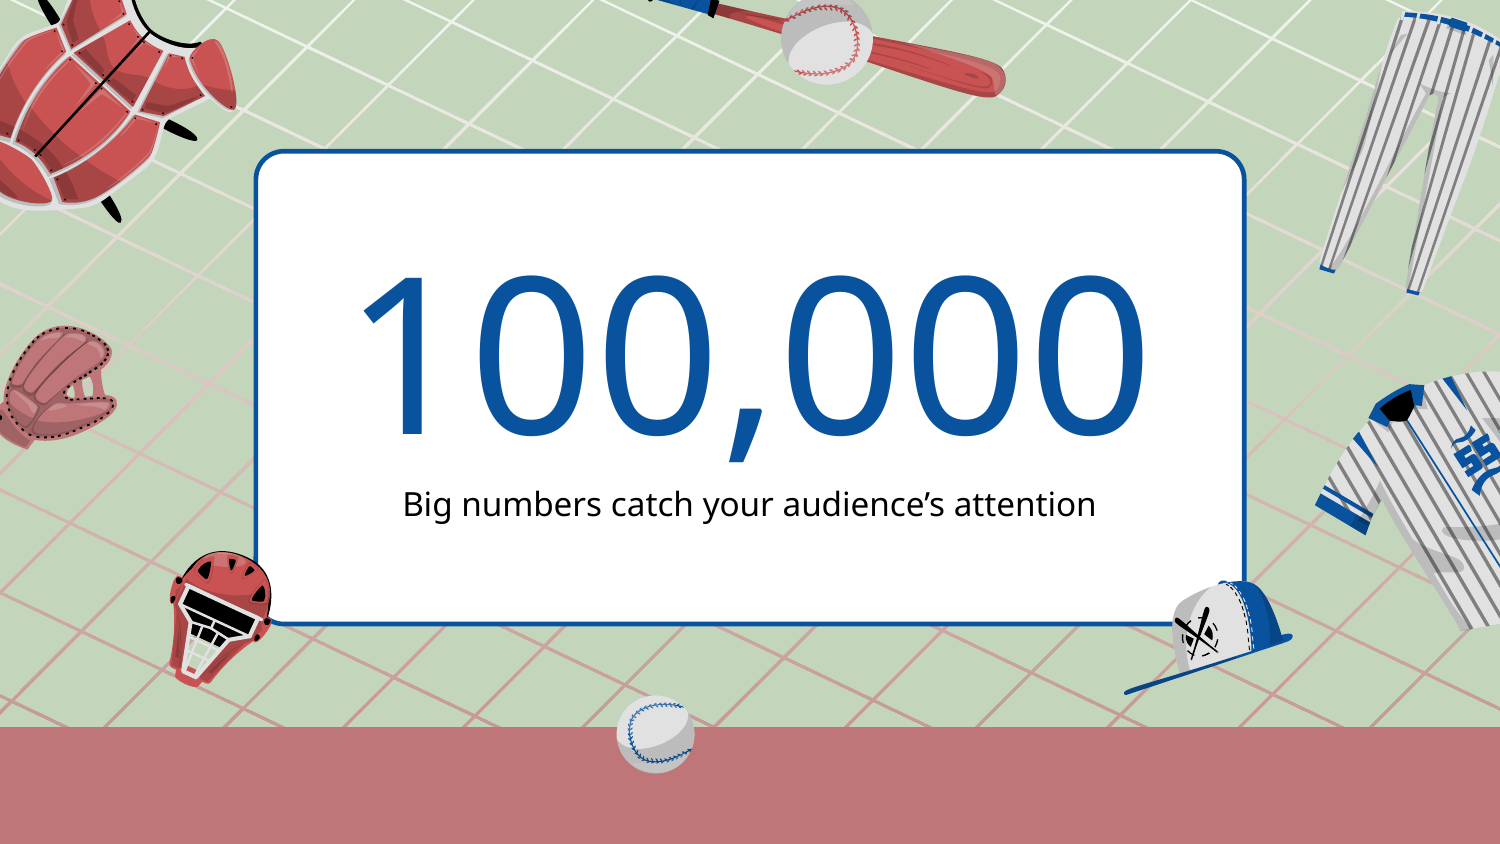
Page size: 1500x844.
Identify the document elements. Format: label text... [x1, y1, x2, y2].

title 100,000 [290, 231, 1210, 462]
subtitle Big numbers catch your audience’s attention [290, 462, 1210, 545]
